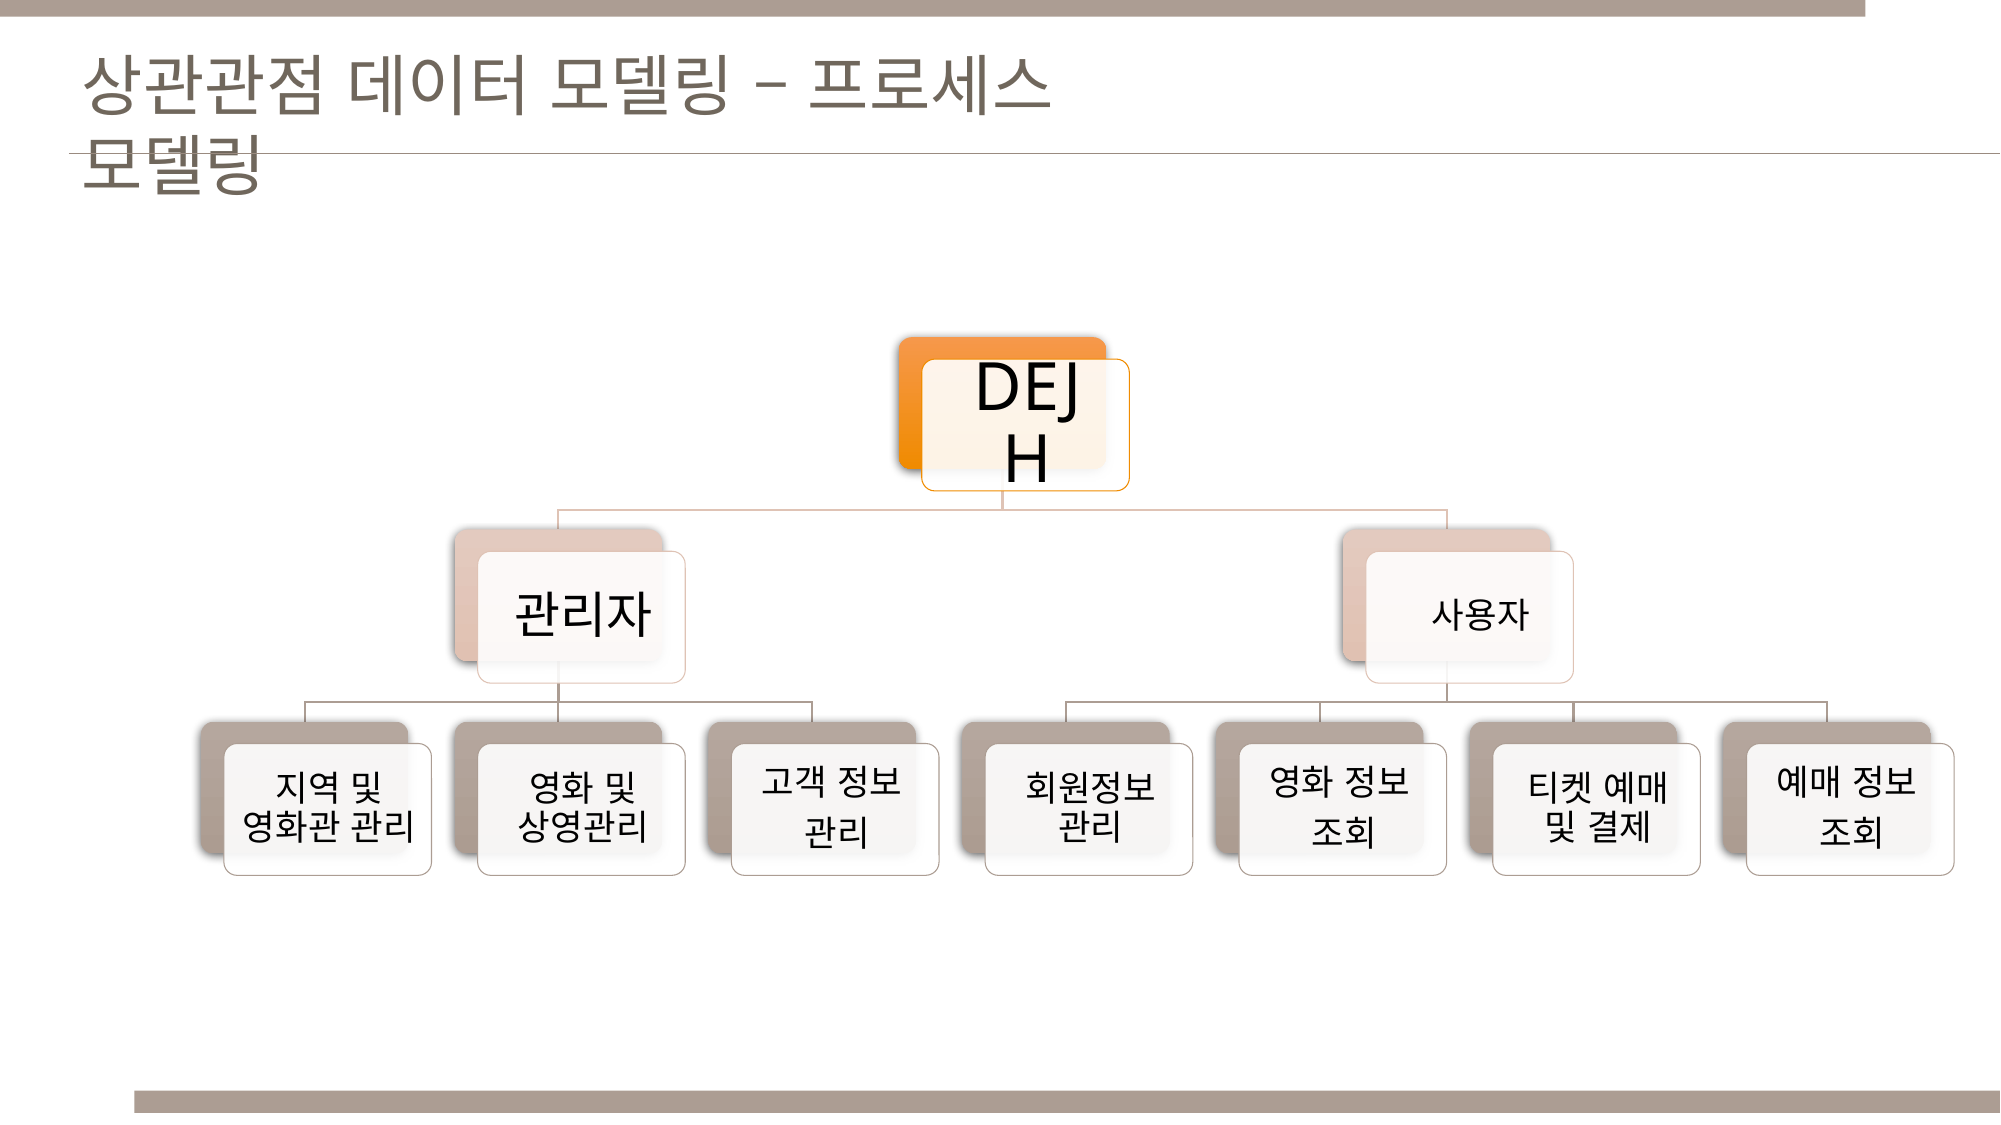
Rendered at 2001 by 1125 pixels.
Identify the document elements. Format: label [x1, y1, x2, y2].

text_box [67, 36, 2000, 1039]
text_box [0, 0, 1866, 18]
text_box [133, 1090, 2000, 1114]
